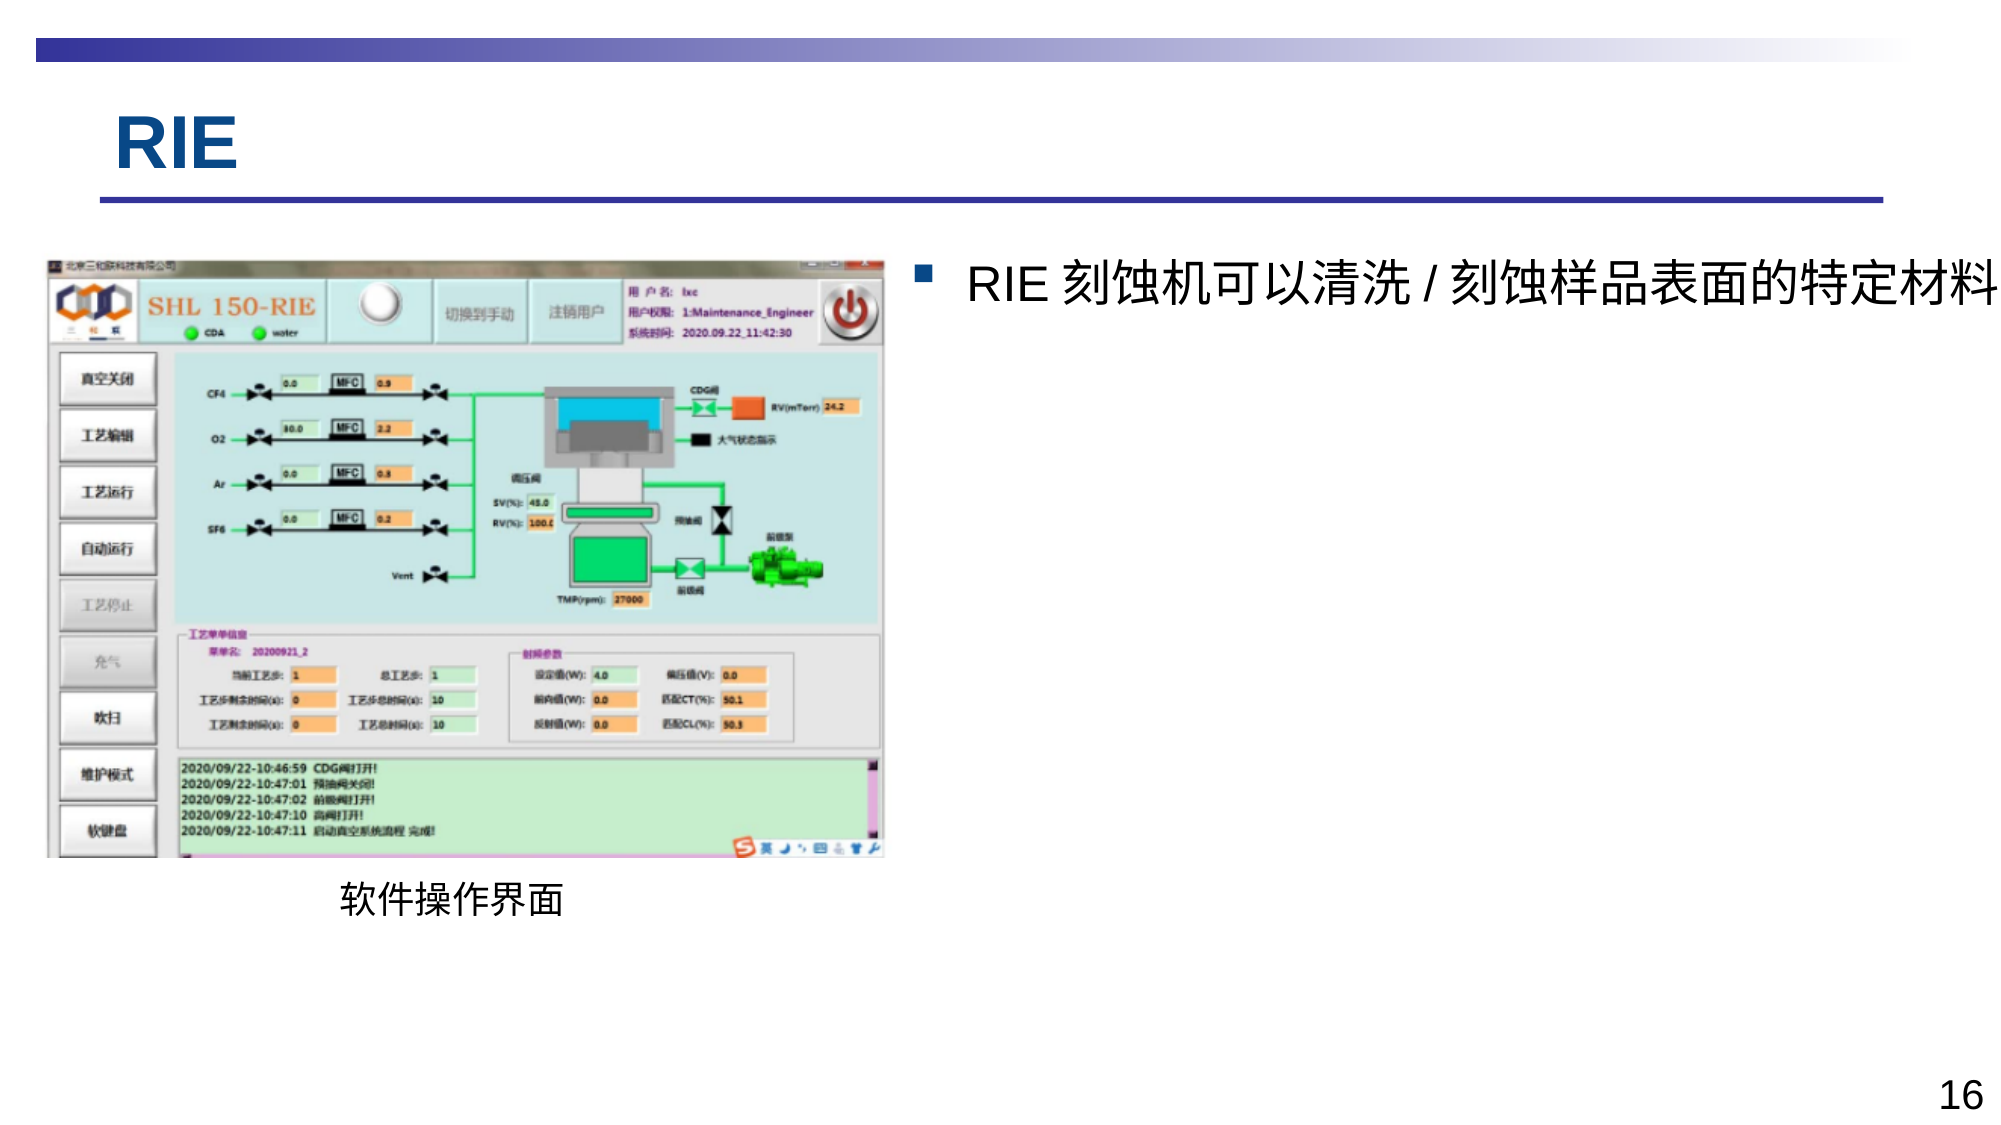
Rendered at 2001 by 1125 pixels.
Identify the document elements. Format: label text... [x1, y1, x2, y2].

text_box 软件操作界面 [324, 868, 992, 929]
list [33, 243, 896, 858]
title RIE [99, 45, 1900, 233]
list RIE刻蚀机可以清洗/刻蚀样品表面的特定材料 [895, 243, 2000, 1016]
